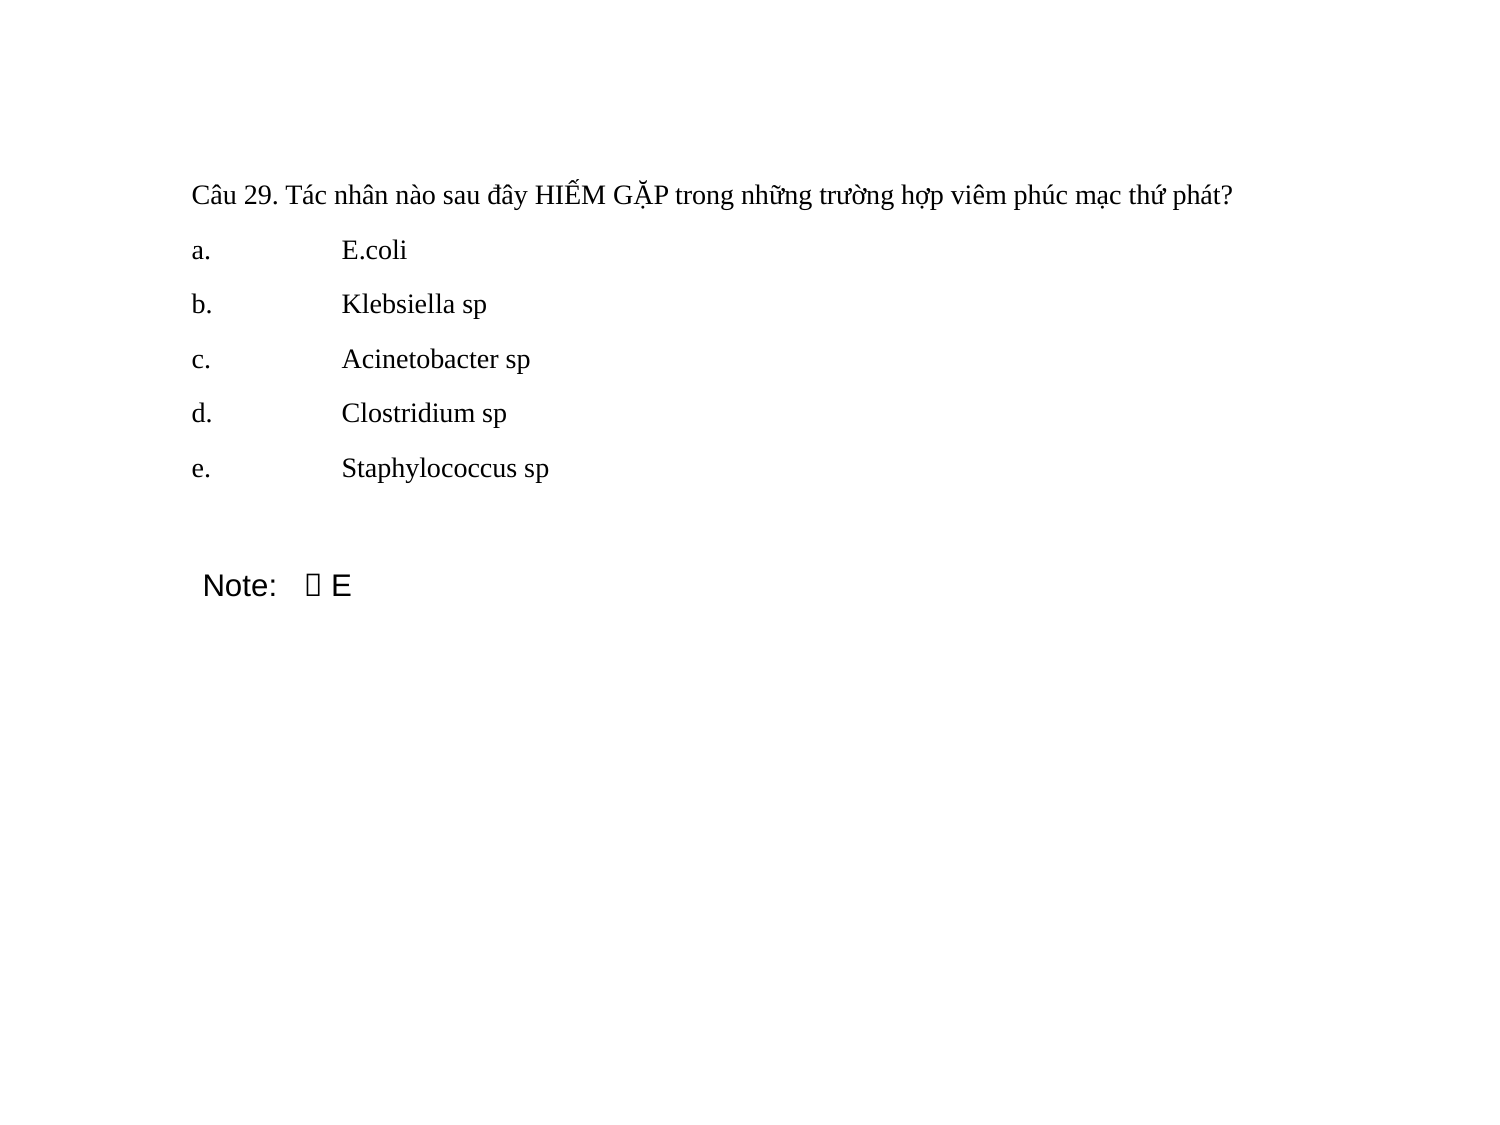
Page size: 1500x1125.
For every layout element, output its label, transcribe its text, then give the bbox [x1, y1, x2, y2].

text_box Câu 29. Tác nhân nào sau đây HIẾM GẶP trong những trường hợp viêm phúc mạc thứ phát? a. E.coli b. Klebsiella sp c. Acinetobacter sp d. Clostridium sp e. Staphylococcus sp [176, 164, 1265, 490]
subtitle Note:  E [187, 562, 1313, 961]
